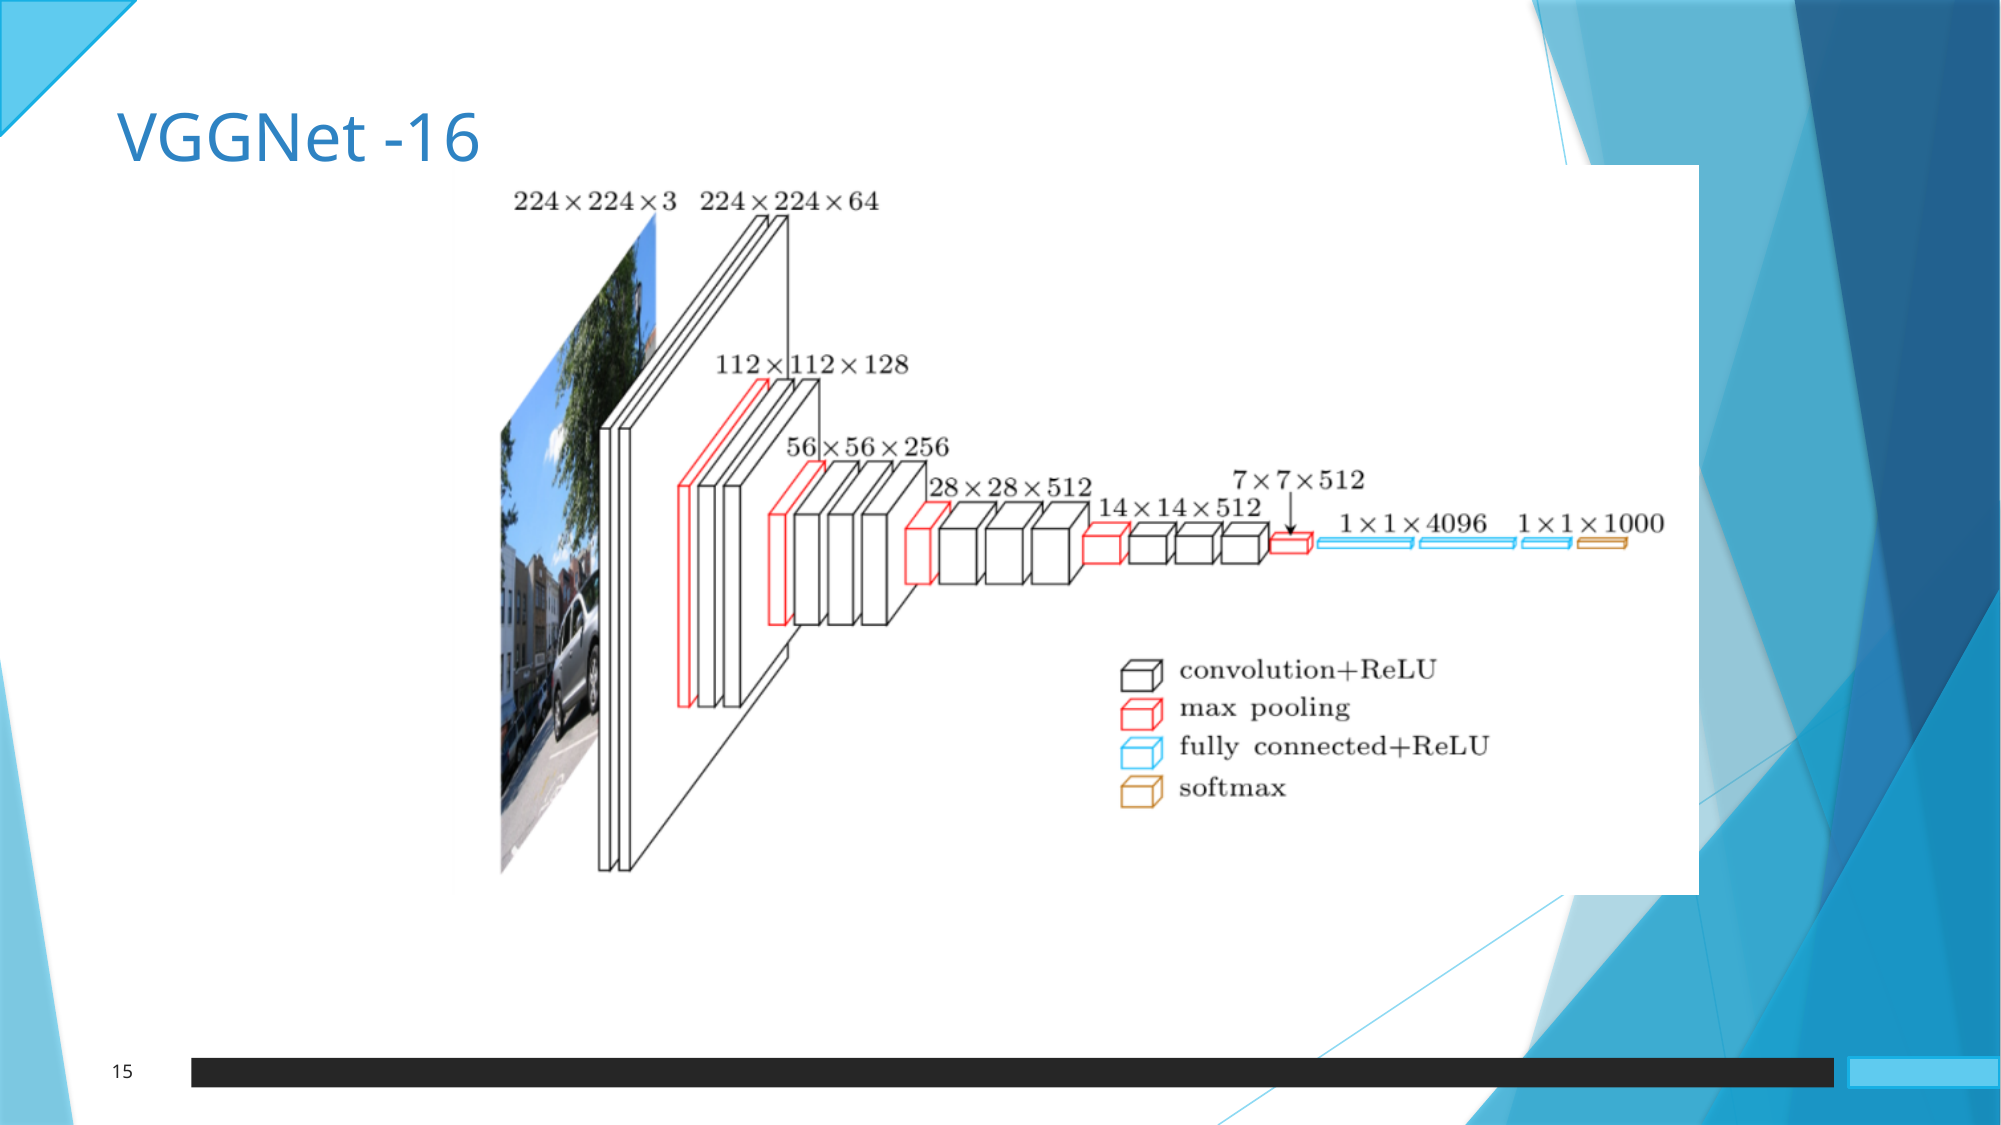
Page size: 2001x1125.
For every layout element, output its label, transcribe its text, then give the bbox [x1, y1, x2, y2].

text_box [1847, 1056, 2000, 1089]
text_box VGGNet -16 [0, 87, 599, 183]
picture [452, 164, 1699, 895]
slide_number 15 [67, 1042, 178, 1103]
text_box [190, 1056, 1835, 1089]
text_box [0, 0, 138, 87]
